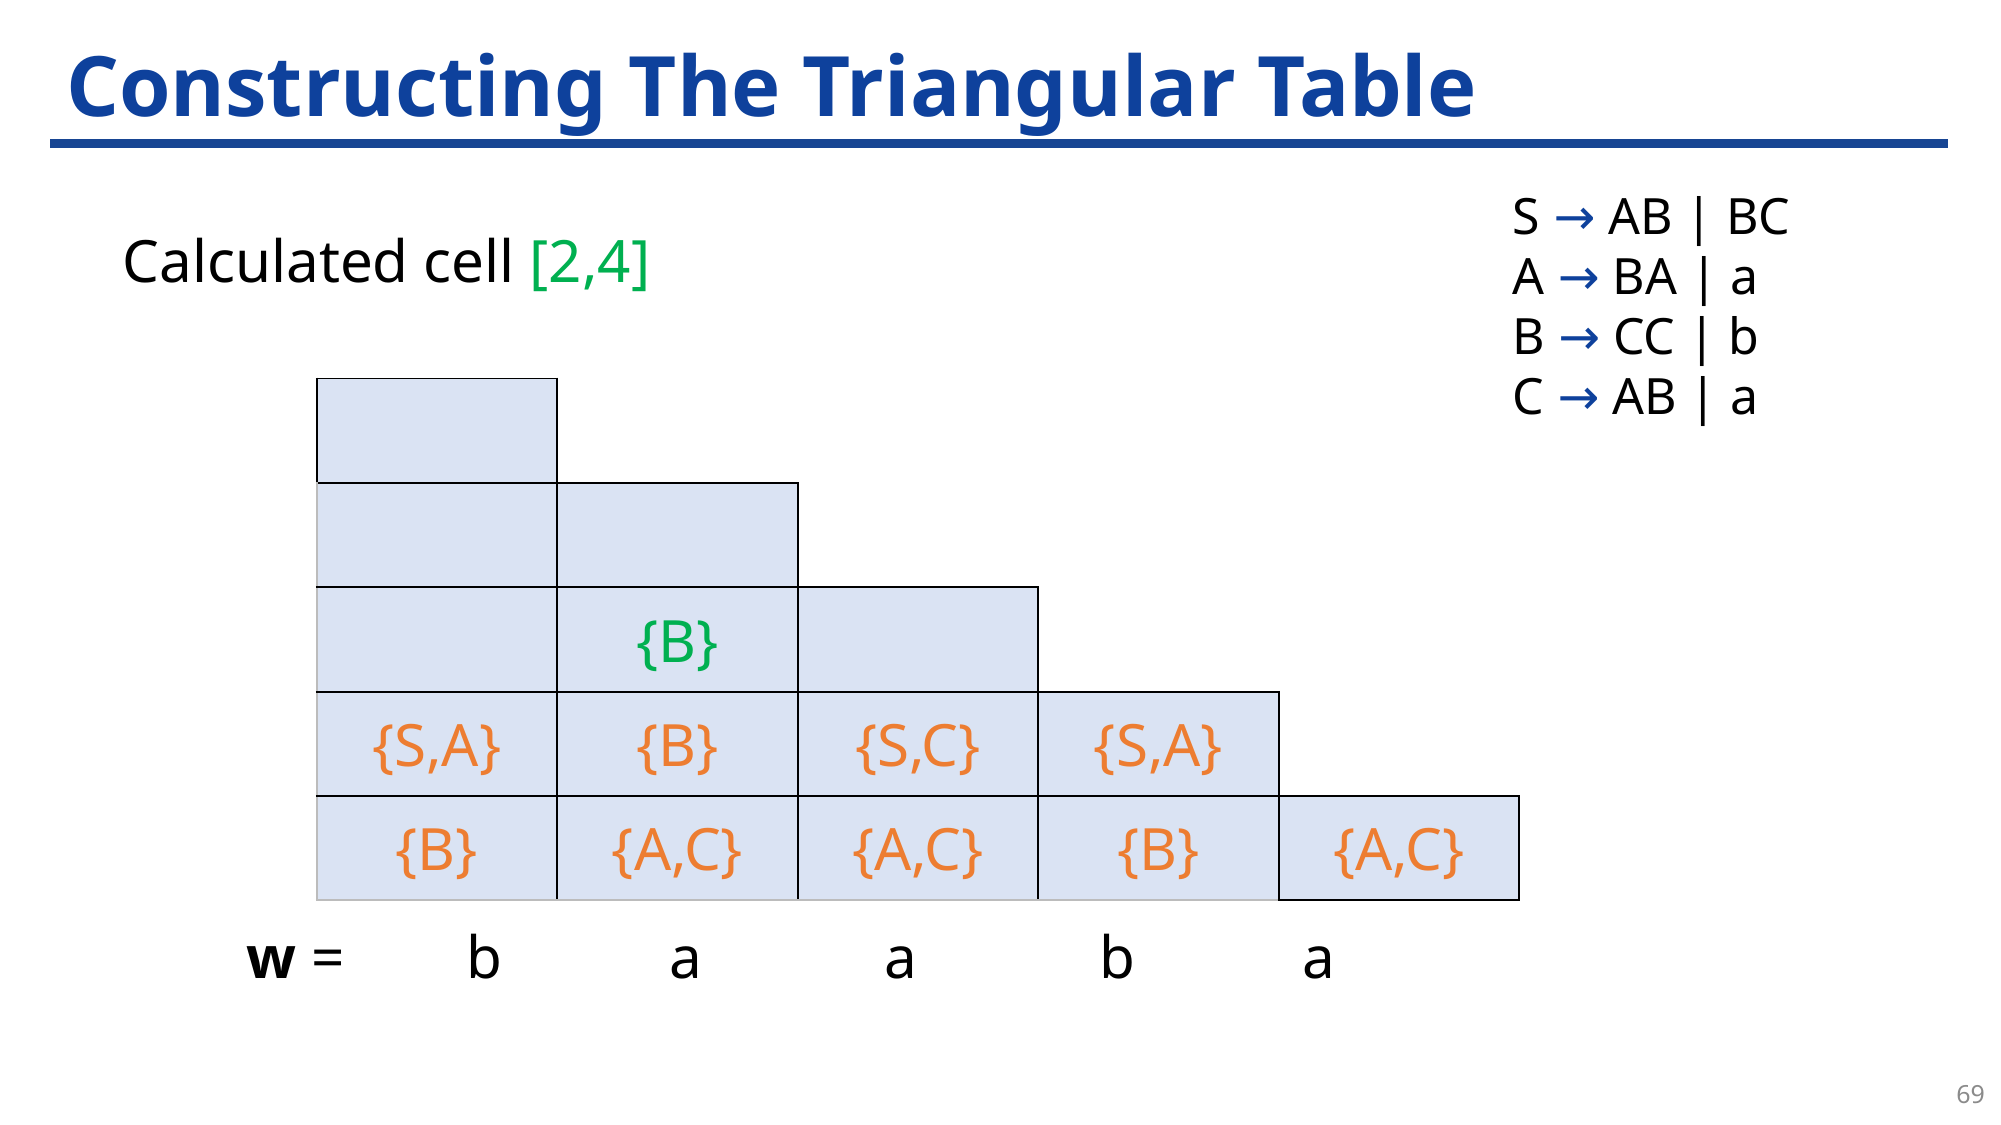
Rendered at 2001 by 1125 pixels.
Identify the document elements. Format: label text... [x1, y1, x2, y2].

slide_number 69 [1899, 1065, 2000, 1125]
text_box w = b a a b a [231, 913, 1354, 998]
text_box S → AB | BC A → BA | a B → CC | b C → AB | a [1423, 177, 1944, 432]
title Constructing The Triangular Table [51, 39, 1947, 140]
text_box Calculated cell [2,4] [108, 216, 1126, 301]
